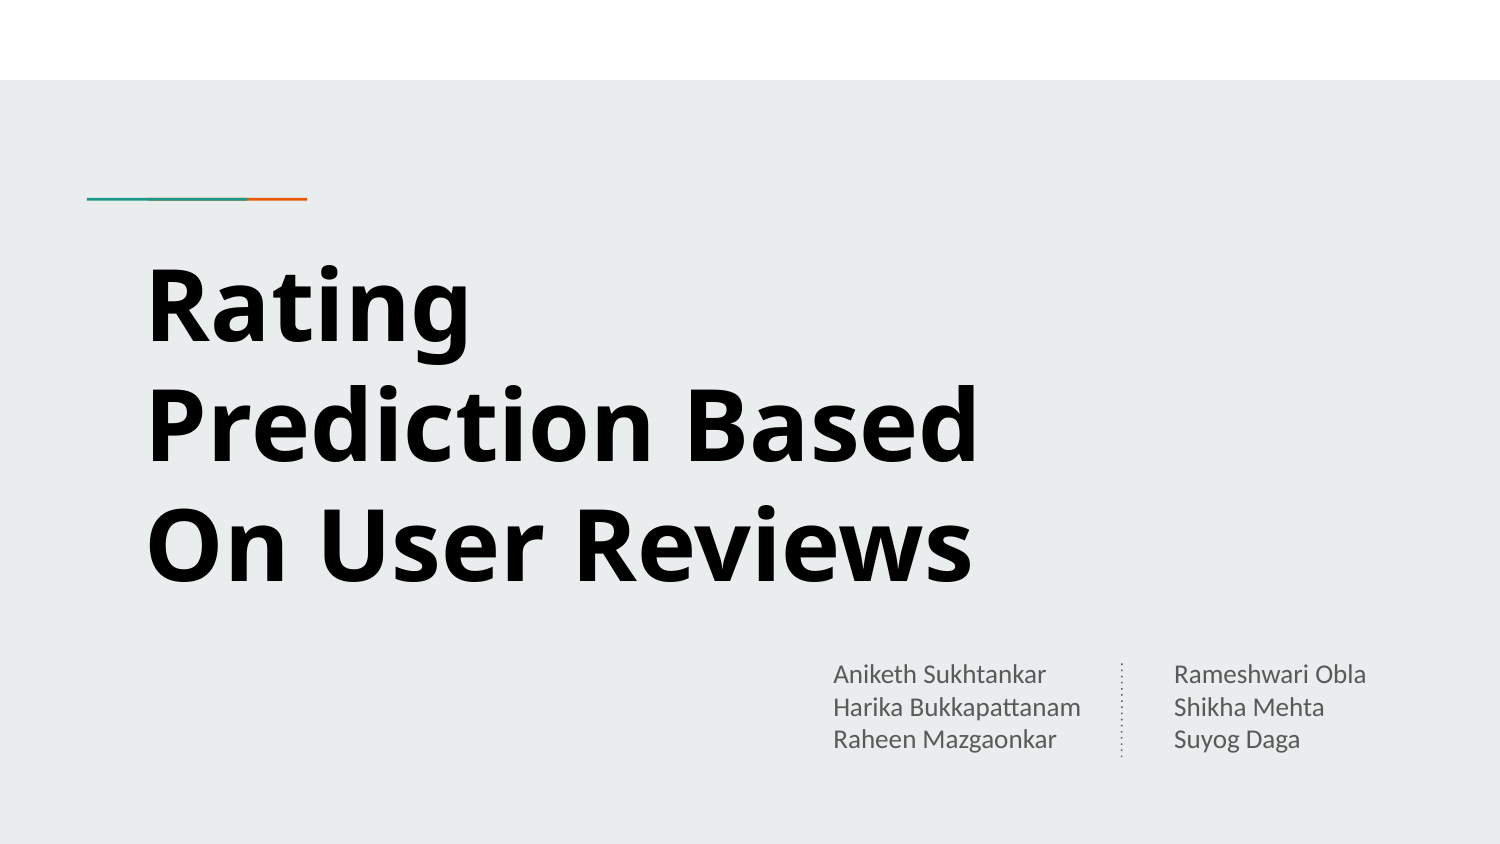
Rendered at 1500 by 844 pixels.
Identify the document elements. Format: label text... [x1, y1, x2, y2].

subtitle Rameshwari Obla Shikha Mehta Suyog Daga [1159, 641, 1500, 796]
title Rating Prediction Based On User Reviews [130, 226, 1002, 618]
subtitle Aniketh Sukhtankar Harika Bukkapattanam Raheen Mazgaonkar [818, 641, 1159, 796]
